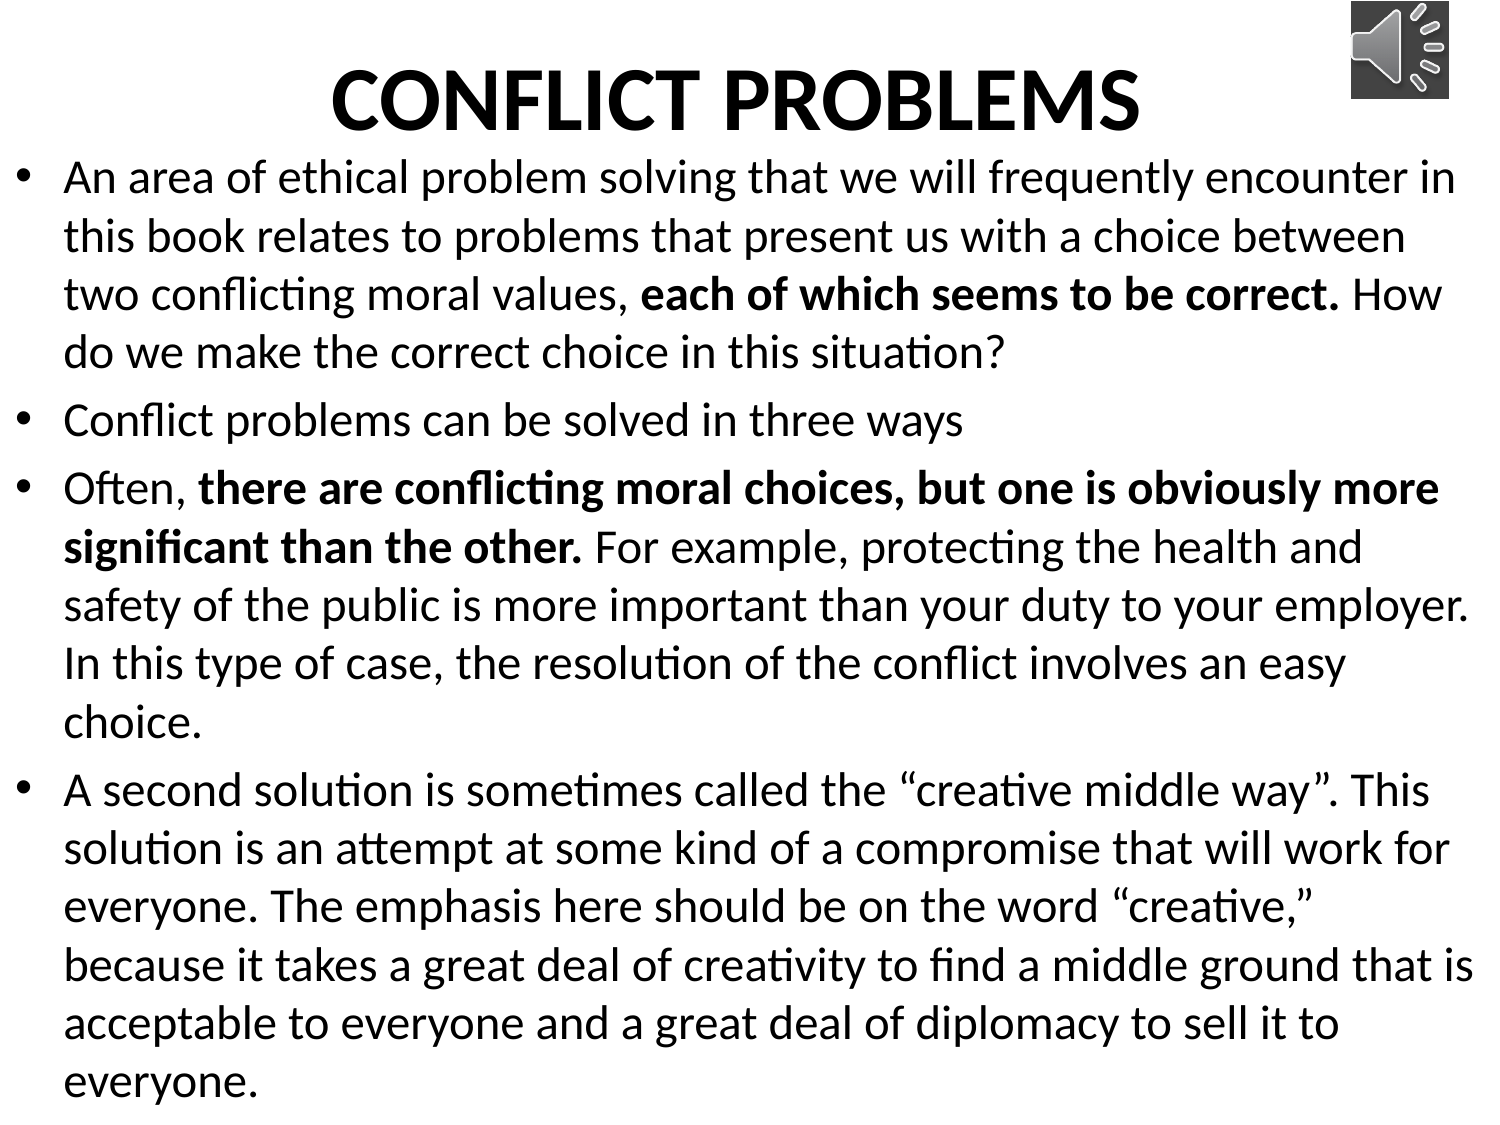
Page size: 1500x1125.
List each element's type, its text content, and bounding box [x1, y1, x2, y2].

title CONFLICT PROBLEMS [62, 0, 1413, 137]
list An area of ethical problem solving that we will frequently encounter in this book relates to problems that present us with a choice between two conflicting moral values, each of which seems to be correct. How do we make the correct choice in this situation? Conflict problems can be solved in three ways Often, there are conflicting moral choices, but one is obviously more significant than the other. For example, protecting the health and safety of the public is more important than your duty to your employer. In this type of case, the resolution of the conflict involves an easy choice. A second solution is sometimes called the “creative middle way”. This solution is an attempt at some kind of a compromise that will work for everyone. The emphasis here should be on the word “creative,” because it takes a great deal of creativity to find a middle ground that is acceptable to everyone and a great deal of diplomacy to sell it to everyone. [0, 137, 1500, 1125]
picture [1349, 0, 1451, 101]
